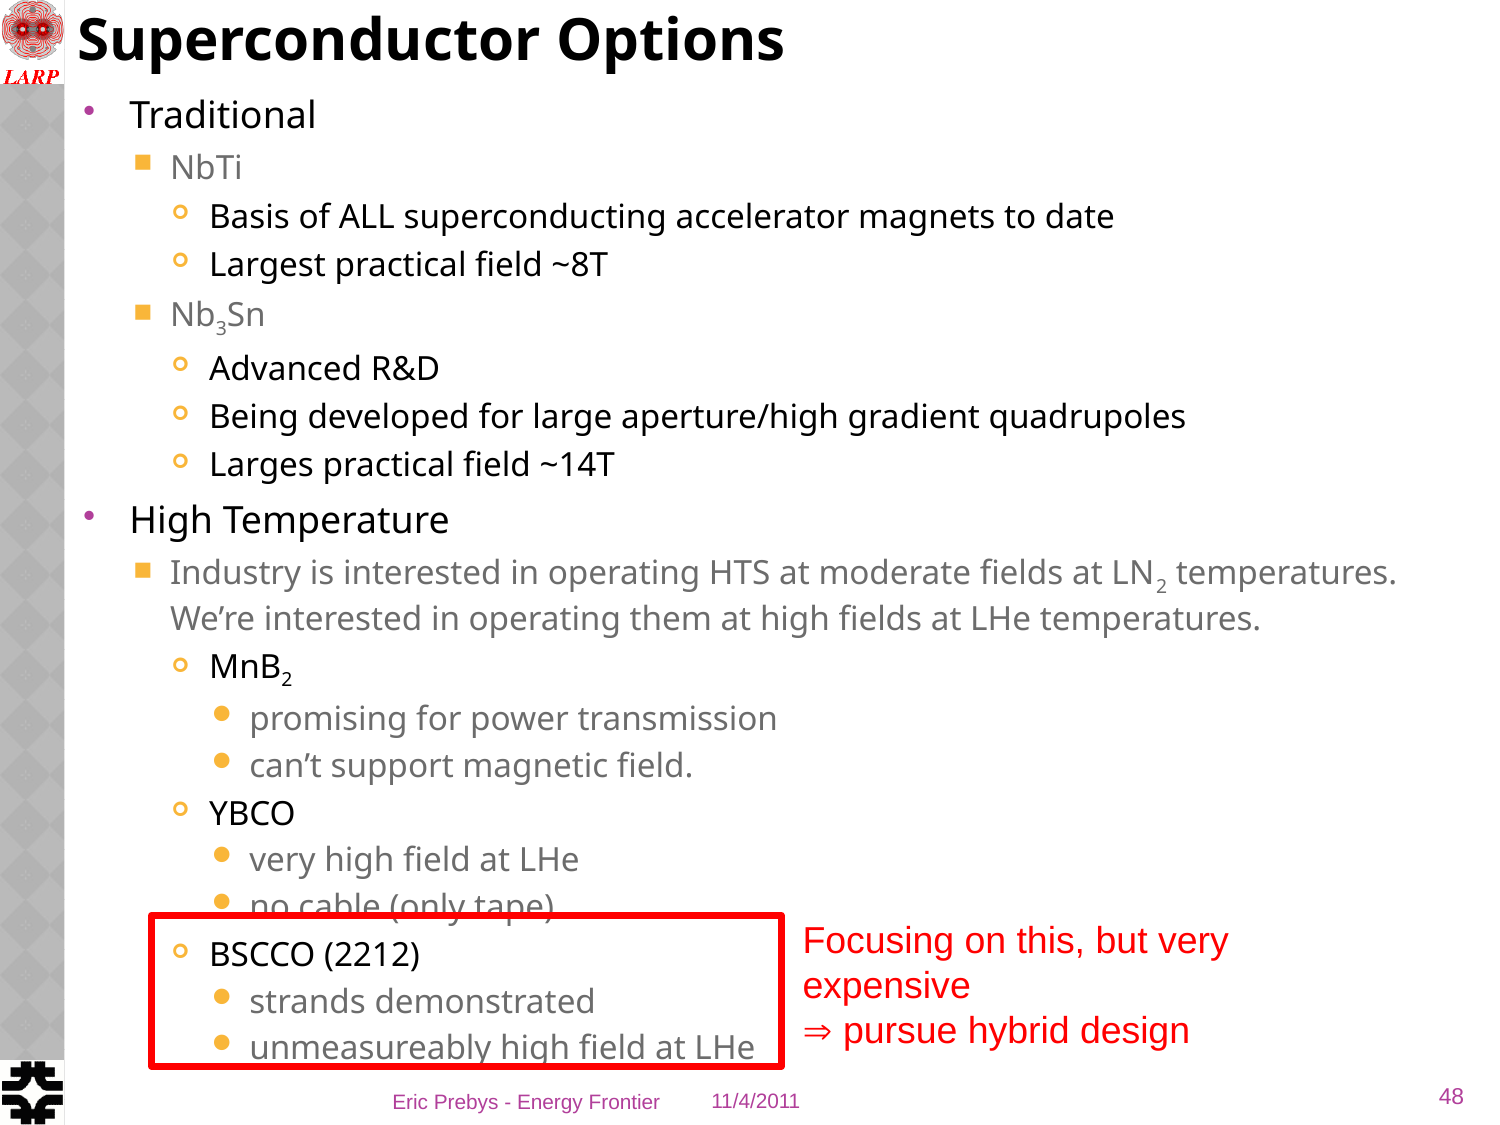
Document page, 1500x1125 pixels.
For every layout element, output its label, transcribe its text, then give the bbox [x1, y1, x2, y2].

footer Eric Prebys - Energy Frontier [75, 1075, 675, 1114]
list Traditional NbTi Basis of ALL superconducting accelerator magnets to date Largest practical field ~8T Nb3Sn Advanced R&D Being developed for large aperture/high gradient quadrupoles Larges practical field ~14T High Temperature Industry is interested in operating HTS at moderate fields at LN2 temperatures. We’re interested in operating them at high fields at LHe temperatures. MnB2 promising for power transmission can’t support magnetic field. YBCO very high field at LHe no cable (only tape) BSCCO (2212) strands demonstrated unmeasureably high field at LHe [69, 83, 1441, 569]
title Superconductor Options [69, 0, 1426, 73]
picture [0, 0, 64, 84]
slide_number 45 [0, 0, 65, 1125]
text_box Focusing on this, but very expensive  pursue hybrid design [787, 908, 1280, 1059]
picture [0, 1060, 64, 1125]
slide_number 48 [1367, 1071, 1465, 1110]
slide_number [696, 1075, 1025, 1114]
text_box [148, 912, 785, 1070]
